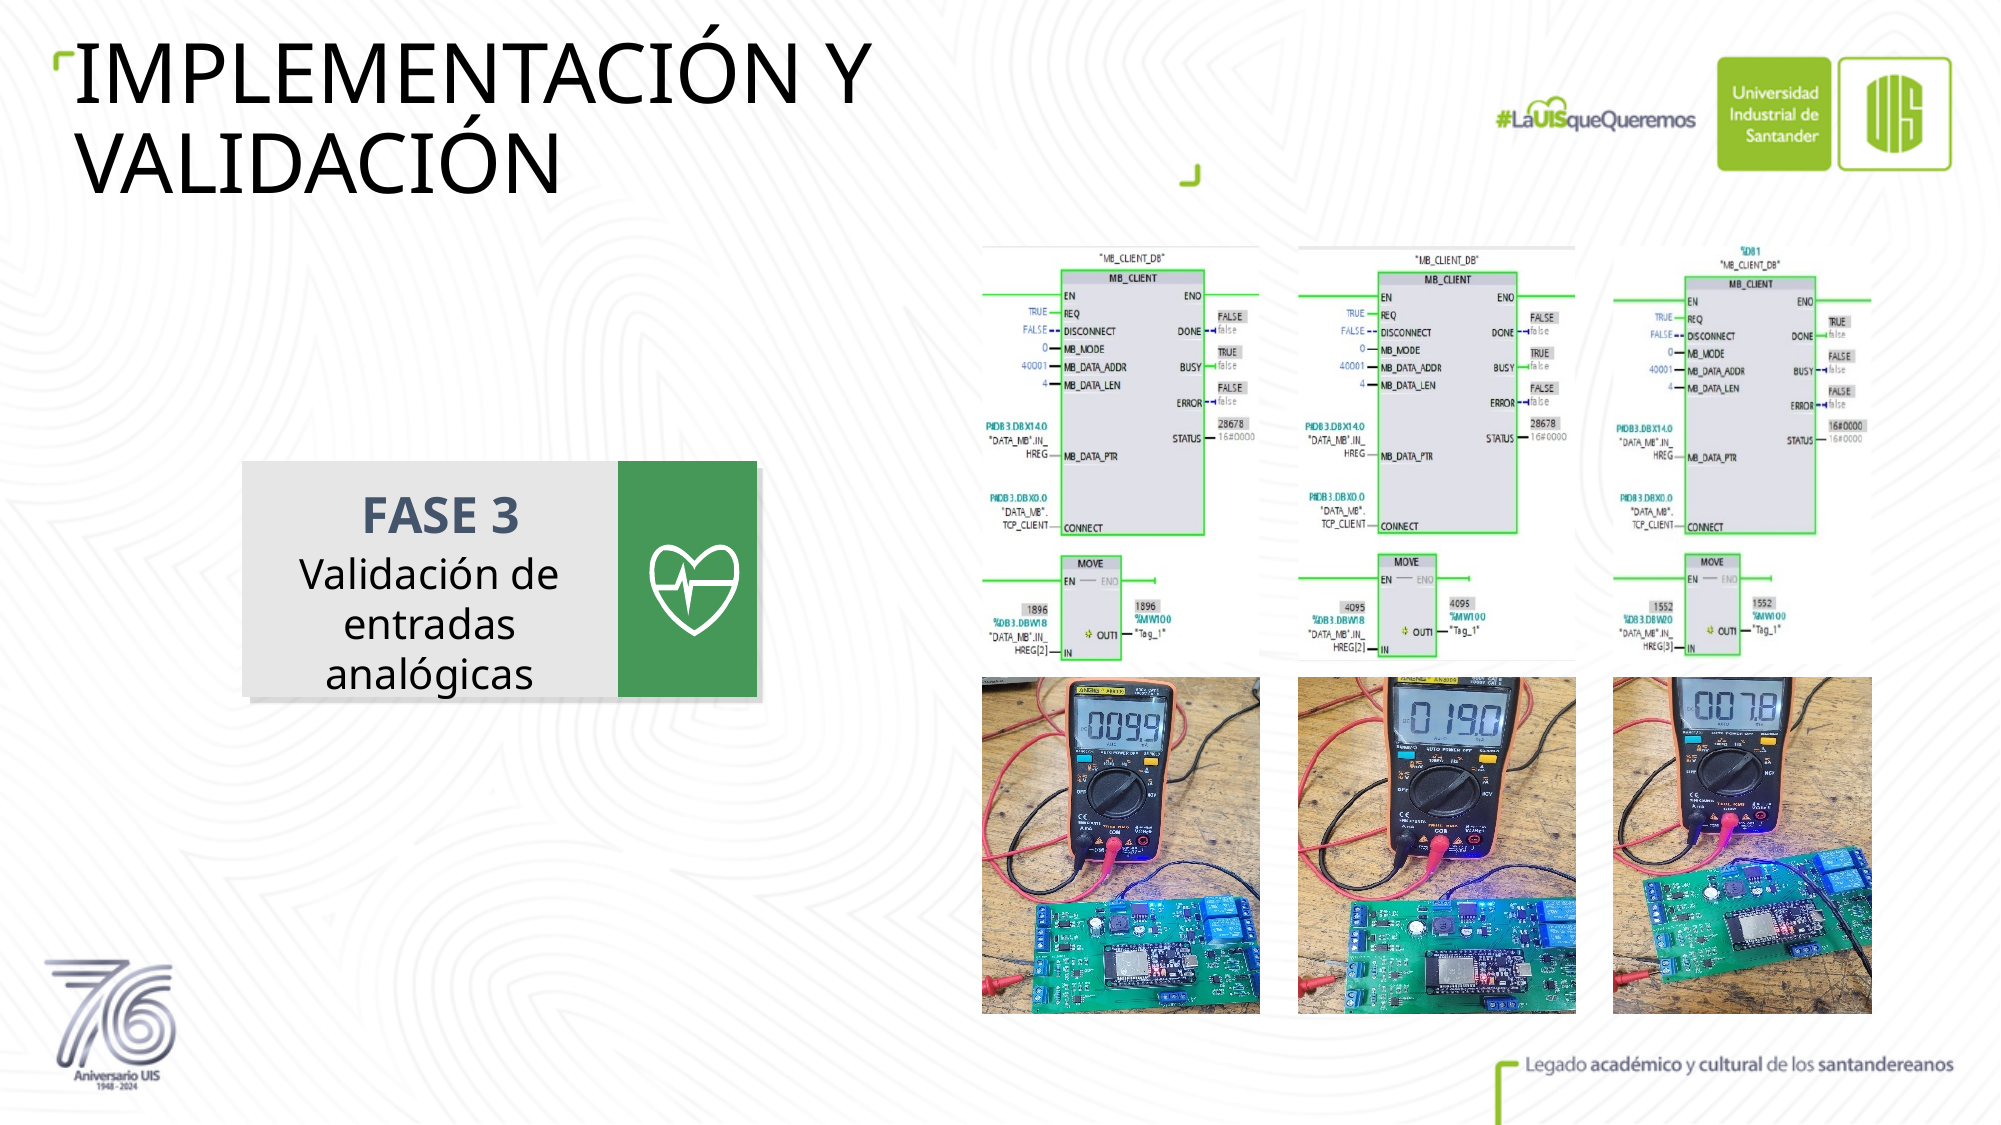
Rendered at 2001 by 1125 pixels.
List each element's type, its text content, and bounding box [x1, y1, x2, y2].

text_box Validación de entradas analógicas [280, 567, 579, 678]
text_box FASE 3 [321, 482, 560, 545]
text_box [242, 460, 618, 698]
text_box IMPLEMENTACIÓN Y VALIDACIÓN [59, 59, 1197, 184]
picture [0, 0, 2001, 1125]
text_box [649, 544, 740, 637]
text_box [618, 460, 757, 698]
